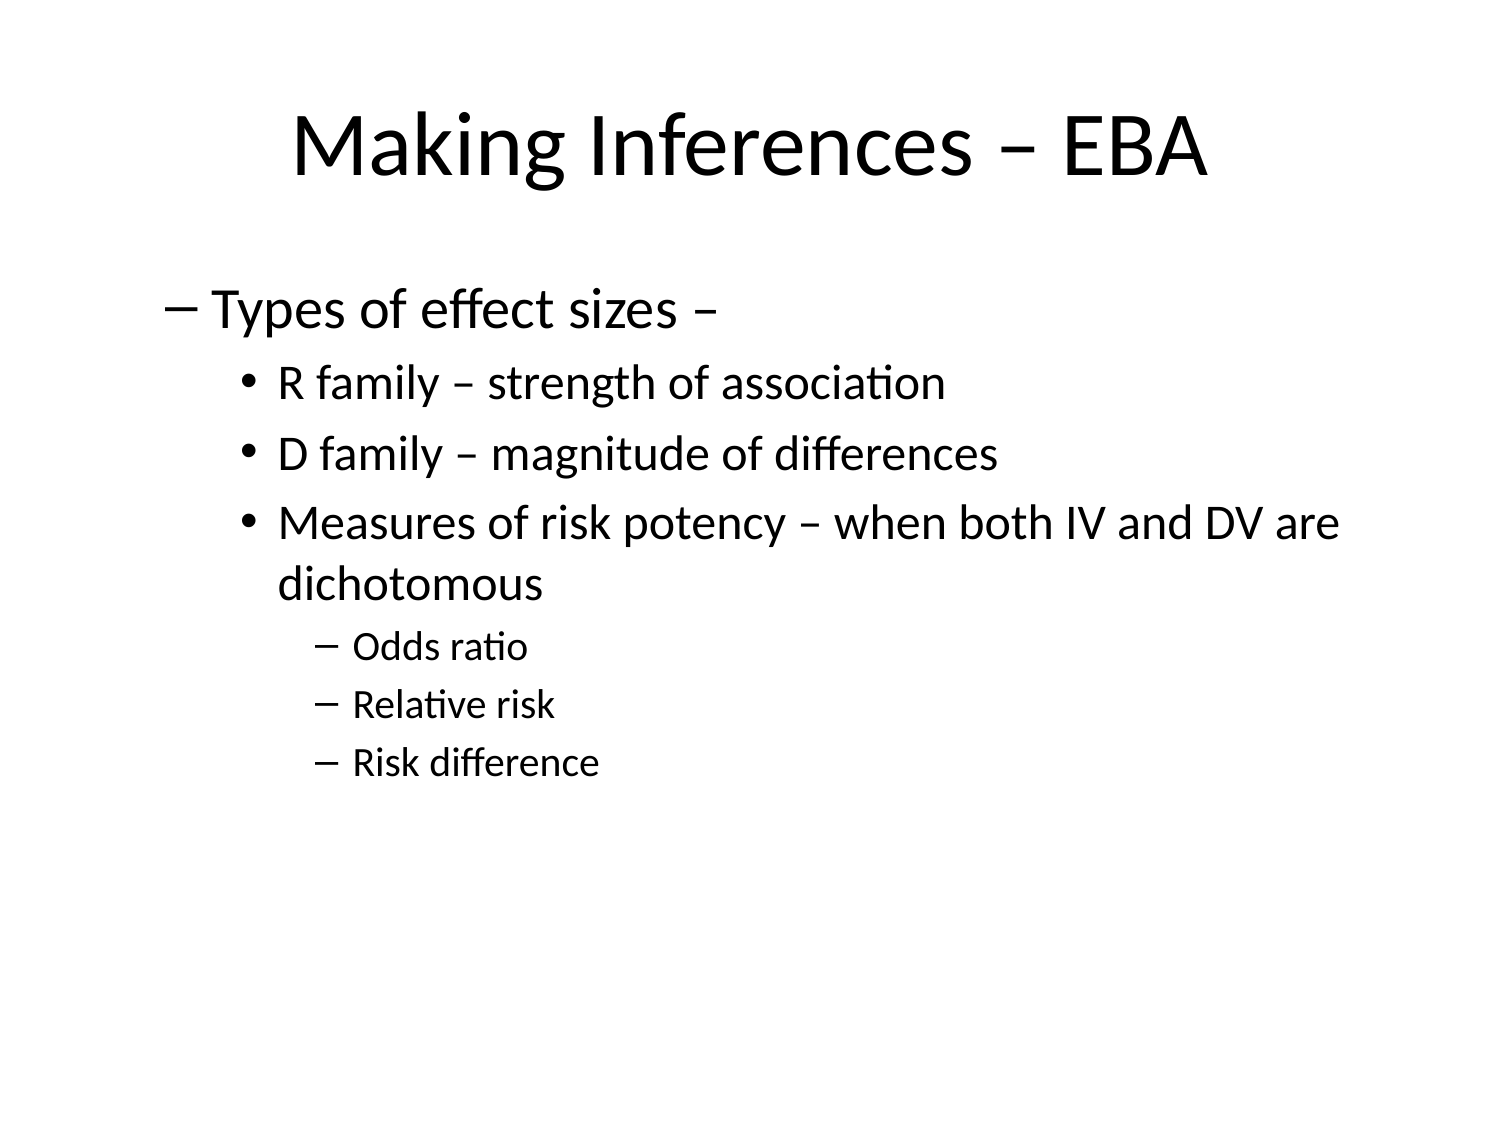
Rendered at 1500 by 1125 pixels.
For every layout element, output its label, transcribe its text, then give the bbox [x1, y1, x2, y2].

title Making Inferences – EBA [75, 45, 1425, 233]
list Types of effect sizes – R family – strength of association D family – magnitude of differences Measures of risk potency – when both IV and DV are dichotomous Odds ratio Relative risk Risk difference [75, 262, 1425, 1005]
